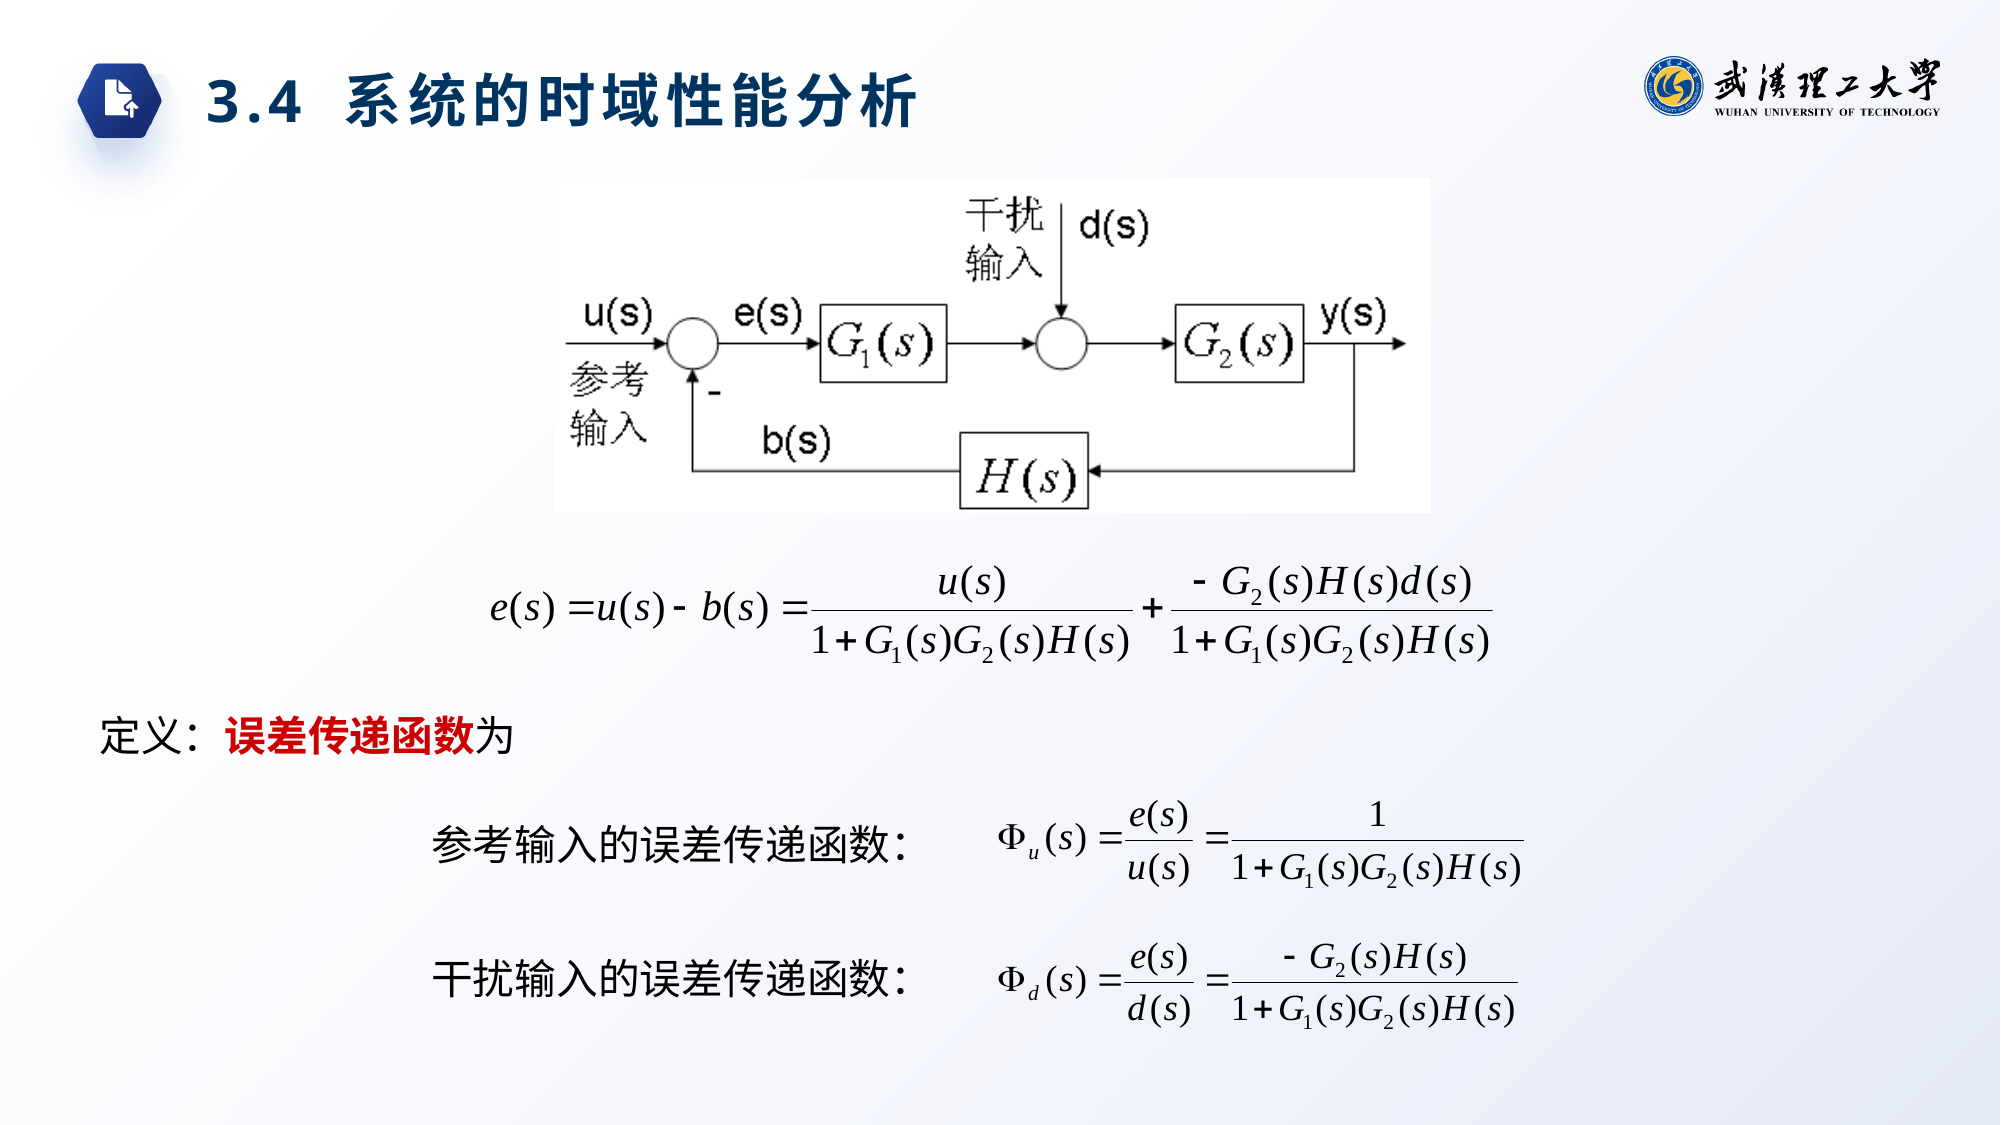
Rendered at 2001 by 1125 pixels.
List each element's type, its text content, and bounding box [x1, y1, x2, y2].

list 3.4 系统的时域性能分析 [191, 56, 1624, 143]
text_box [992, 790, 1533, 898]
text_box 参考输入的误差传递函数： [416, 811, 960, 876]
text_box 定义：误差传递函数为 [84, 702, 558, 768]
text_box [992, 933, 1524, 1038]
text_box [484, 555, 1501, 673]
picture [0, 0, 2000, 1125]
text_box 干扰输入的误差传递函数： [416, 945, 960, 1011]
